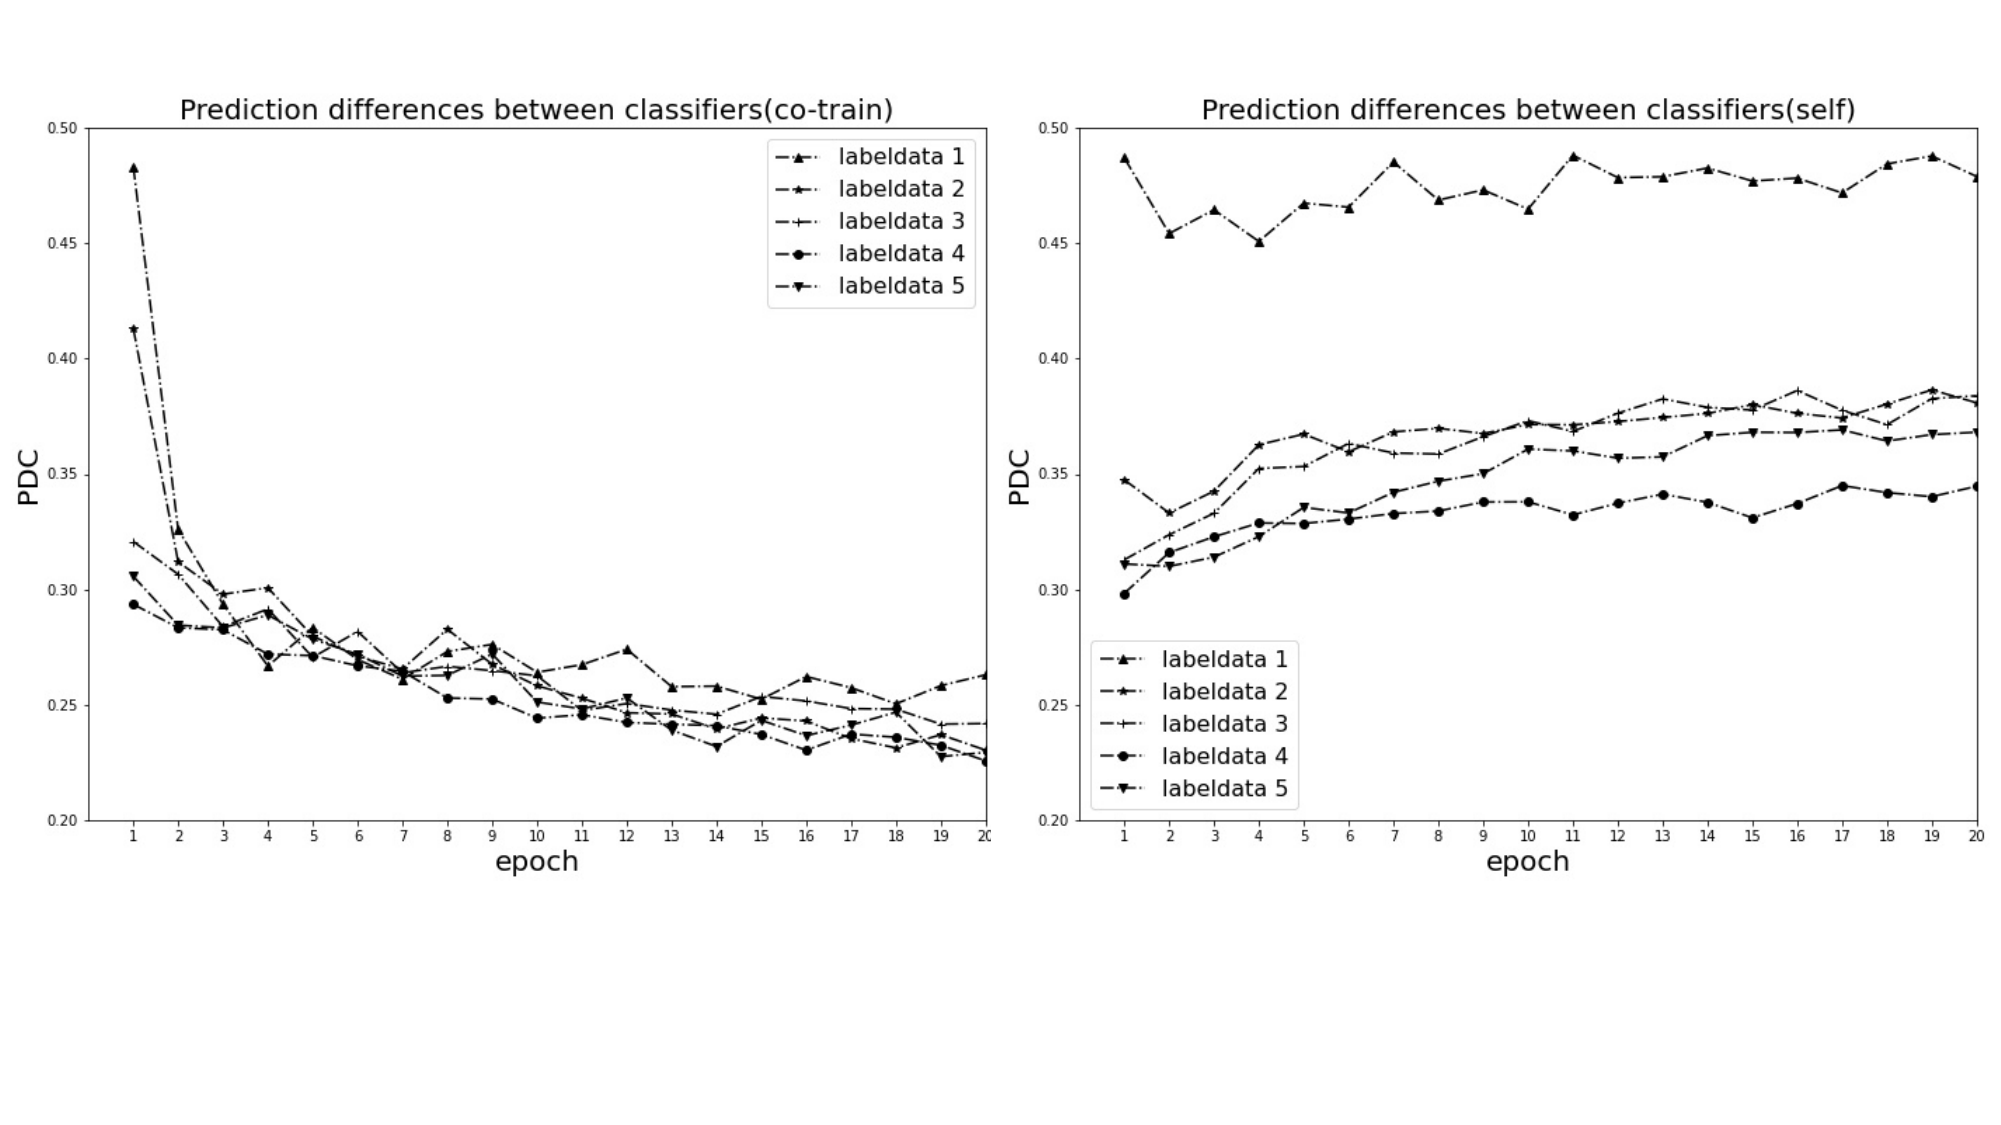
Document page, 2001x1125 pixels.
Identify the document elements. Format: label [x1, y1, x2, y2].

picture [0, 83, 2000, 892]
